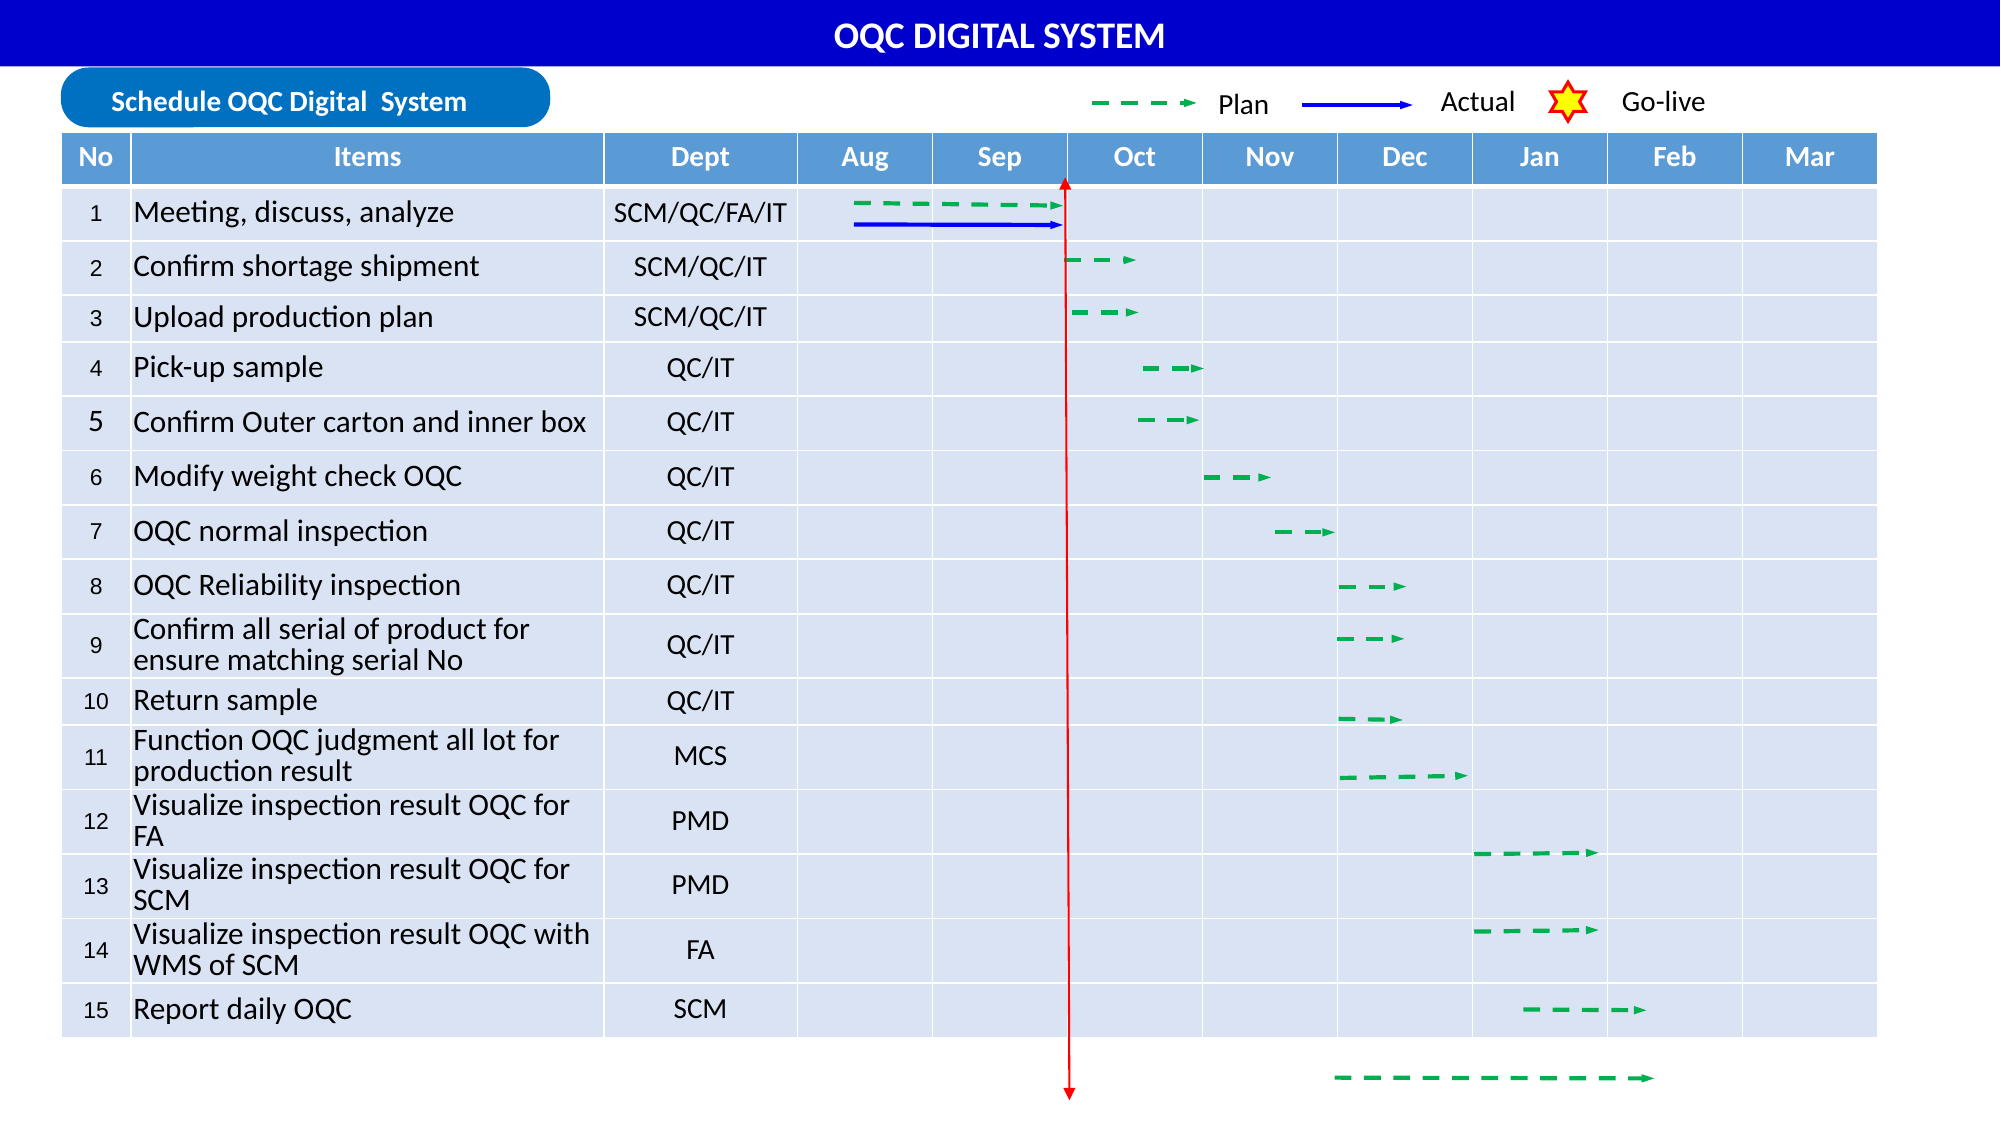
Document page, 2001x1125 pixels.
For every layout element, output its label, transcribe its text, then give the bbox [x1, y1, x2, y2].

table_cell [933, 726, 1065, 789]
table_cell [798, 242, 932, 294]
table_cell [1743, 506, 1877, 558]
table_cell [1473, 189, 1607, 240]
table_cell [798, 726, 932, 789]
table_cell [1338, 242, 1472, 294]
table_cell 9 [62, 615, 130, 677]
table_cell QC/IT [605, 679, 797, 724]
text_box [1065, 177, 1070, 1101]
table_cell [1473, 242, 1607, 294]
table_cell SCM/QC/FA/IT [605, 189, 797, 240]
table_cell [1070, 397, 1202, 450]
table_cell [798, 189, 932, 240]
table_cell [933, 296, 1064, 341]
table_cell [1338, 919, 1472, 982]
table_cell [1608, 790, 1742, 853]
table_cell [798, 451, 932, 504]
table_cell [1338, 296, 1472, 341]
table_cell [933, 919, 1065, 982]
table_cell [1743, 984, 1877, 1037]
table_cell QC/IT [605, 397, 797, 450]
table_cell [1608, 984, 1742, 1037]
text_box Plan [1203, 78, 1285, 128]
table_cell [1338, 726, 1472, 789]
table_cell [1338, 679, 1472, 724]
table_cell [1473, 726, 1607, 789]
table_cell 13 [62, 855, 130, 918]
table_cell 12 [62, 790, 130, 853]
table_cell [1070, 451, 1202, 504]
table_cell [1203, 296, 1337, 341]
table_cell 2 [62, 242, 130, 294]
table_cell [1070, 296, 1202, 341]
table_cell [1473, 984, 1607, 1037]
table_cell [1338, 790, 1472, 853]
table_header Feb [1608, 133, 1742, 184]
table_cell [1743, 560, 1877, 613]
table_cell [798, 397, 932, 450]
table_cell [1608, 242, 1742, 294]
table_cell [1203, 919, 1337, 982]
table_cell [1608, 343, 1742, 395]
table_cell [798, 296, 932, 341]
table_cell [933, 242, 1064, 294]
table_cell QC/IT [605, 506, 797, 558]
table_cell Report daily OQC [132, 984, 603, 1037]
table_cell [1070, 679, 1202, 724]
table_cell [1203, 560, 1337, 613]
table_cell [1743, 855, 1877, 918]
table_cell [1338, 615, 1472, 677]
table_cell [1203, 855, 1337, 918]
table_cell 3 [62, 296, 130, 341]
table_cell [1070, 615, 1202, 677]
table_cell 7 [62, 506, 130, 558]
table_cell QC/IT [605, 615, 797, 677]
table_header Sep [933, 133, 1067, 184]
table_cell MCS [605, 726, 797, 789]
table_cell 15 [62, 984, 130, 1037]
table_cell QC/IT [605, 560, 797, 613]
table_cell [1070, 343, 1202, 395]
table_cell Upload production plan [132, 296, 603, 341]
table_header Items [132, 133, 603, 184]
table_cell [933, 343, 1065, 395]
table_cell [1473, 397, 1607, 450]
table_cell [933, 984, 1065, 1037]
table_cell [1608, 397, 1742, 450]
table_cell [1203, 679, 1337, 724]
table_cell [1473, 679, 1607, 724]
table_cell [1338, 984, 1472, 1037]
table_cell [1338, 855, 1472, 918]
table_cell [1070, 984, 1202, 1037]
table_cell [1070, 726, 1202, 789]
table_cell QC/IT [605, 343, 797, 395]
table_cell [1608, 296, 1742, 341]
table_cell [1473, 919, 1607, 982]
table_header Oct [1068, 133, 1202, 184]
text_box Go-live [1607, 75, 1721, 125]
table_cell [1203, 790, 1337, 853]
table_header No [62, 134, 130, 184]
table_cell [1070, 506, 1202, 558]
table_cell 11 [62, 726, 130, 789]
table_cell [1070, 855, 1202, 918]
table_cell [1473, 343, 1607, 395]
table_header Mar [1743, 133, 1877, 184]
table_cell [1608, 855, 1742, 918]
table_cell [1338, 451, 1472, 504]
table_header Dec [1338, 133, 1472, 184]
table_cell [1338, 506, 1472, 558]
table_cell [1743, 242, 1877, 294]
table_header Dept [605, 133, 797, 184]
table_cell [933, 560, 1065, 613]
table_cell FA [605, 919, 797, 982]
table_cell Visualize inspection result OQC for SCM [132, 855, 603, 918]
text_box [854, 202, 1064, 206]
table_cell SCM [605, 984, 797, 1037]
table_cell [1473, 615, 1607, 677]
table_cell Meeting, discuss, analyze [132, 189, 603, 240]
table_cell Visualize inspection result OQC with WMS of SCM [132, 919, 603, 982]
table_cell [1203, 189, 1337, 240]
table_cell SCM/QC/IT [605, 296, 797, 341]
table_cell Confirm Outer carton and inner box [132, 397, 603, 450]
table_cell [798, 343, 932, 395]
table_cell [1608, 560, 1742, 613]
table_cell [1473, 790, 1607, 853]
table_cell Pick-up sample [132, 343, 603, 395]
table_cell 6 [62, 451, 130, 504]
table_cell 10 [62, 679, 130, 724]
table_cell [1203, 451, 1337, 504]
table_cell Function OQC judgment all lot for production result [132, 726, 603, 789]
table_cell 5 [62, 397, 130, 450]
table_cell [1338, 397, 1472, 450]
table_cell 1 [62, 189, 130, 240]
table_cell PMD [605, 790, 797, 853]
table_cell [933, 225, 1064, 240]
table_cell [1743, 343, 1877, 395]
table_cell Confirm all serial of product for ensure matching serial No [132, 615, 603, 677]
table_cell [1473, 560, 1607, 613]
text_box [60, 64, 551, 134]
table_cell [1203, 506, 1337, 558]
table_cell Modify weight check OQC [132, 451, 603, 504]
table_cell [1338, 560, 1472, 613]
table_cell [1743, 451, 1877, 504]
table_cell [1070, 189, 1202, 240]
table_cell [1743, 615, 1877, 677]
table_cell [1070, 790, 1202, 853]
table_cell [1203, 242, 1337, 294]
table_cell [1608, 679, 1742, 724]
table_cell [933, 855, 1065, 918]
table_cell [1338, 343, 1472, 395]
table_cell [798, 506, 932, 558]
table_cell [933, 790, 1065, 853]
table_cell [933, 189, 1064, 202]
table_cell [1070, 919, 1202, 982]
table_cell [1473, 296, 1607, 341]
table_cell QC/IT [605, 451, 797, 504]
table_cell [798, 790, 932, 853]
table_cell OQC Reliability inspection [132, 560, 603, 613]
table_cell Confirm shortage shipment [132, 242, 603, 294]
table_cell [1608, 506, 1742, 558]
table_cell [1203, 397, 1337, 450]
table_cell Visualize inspection result OQC for FA [132, 790, 603, 853]
table_cell [1203, 984, 1337, 1037]
table_cell [798, 615, 932, 677]
table_cell [1608, 726, 1742, 789]
table_cell [1608, 451, 1742, 504]
table_cell [1473, 451, 1607, 504]
table_cell [1203, 343, 1337, 395]
table_cell [933, 206, 1064, 224]
table_cell [1608, 919, 1742, 982]
table_cell [798, 679, 932, 724]
table_cell [1743, 296, 1877, 341]
text_box [1548, 80, 1588, 124]
table_cell [1473, 855, 1607, 918]
table_cell [1743, 679, 1877, 724]
text_box Actual [1426, 75, 1531, 125]
table_cell 14 [62, 919, 130, 982]
table_cell OQC normal inspection [132, 506, 603, 558]
text_box OQC DIGITAL SYSTEM [0, 0, 2000, 67]
table_cell [1203, 615, 1337, 677]
table_cell [1743, 919, 1877, 982]
table_cell [933, 397, 1065, 450]
table_cell [1743, 189, 1877, 240]
table_header Jan [1473, 133, 1607, 184]
table_cell [1070, 242, 1202, 294]
table_cell SCM/QC/IT [605, 242, 797, 294]
table_cell [1743, 726, 1877, 789]
table_cell [933, 615, 1065, 677]
table_cell [1203, 726, 1337, 789]
table_cell [1070, 560, 1202, 613]
table_cell [933, 451, 1065, 504]
table_cell [1608, 615, 1742, 677]
table_cell [1473, 506, 1607, 558]
table_cell [933, 679, 1065, 724]
table_cell PMD [605, 855, 797, 918]
table_header Nov [1203, 133, 1337, 184]
table_cell [798, 984, 932, 1037]
table_cell [798, 560, 932, 613]
table_cell [1608, 189, 1742, 240]
table_cell [798, 855, 932, 918]
table_cell [1743, 790, 1877, 853]
table_cell [933, 506, 1065, 558]
table_cell Return sample [132, 679, 603, 724]
table_cell [1338, 189, 1472, 240]
table_cell [798, 919, 932, 982]
table_cell 8 [62, 560, 130, 613]
table_header Aug [798, 133, 932, 184]
table_cell 4 [62, 343, 130, 395]
table_cell [1743, 397, 1877, 450]
